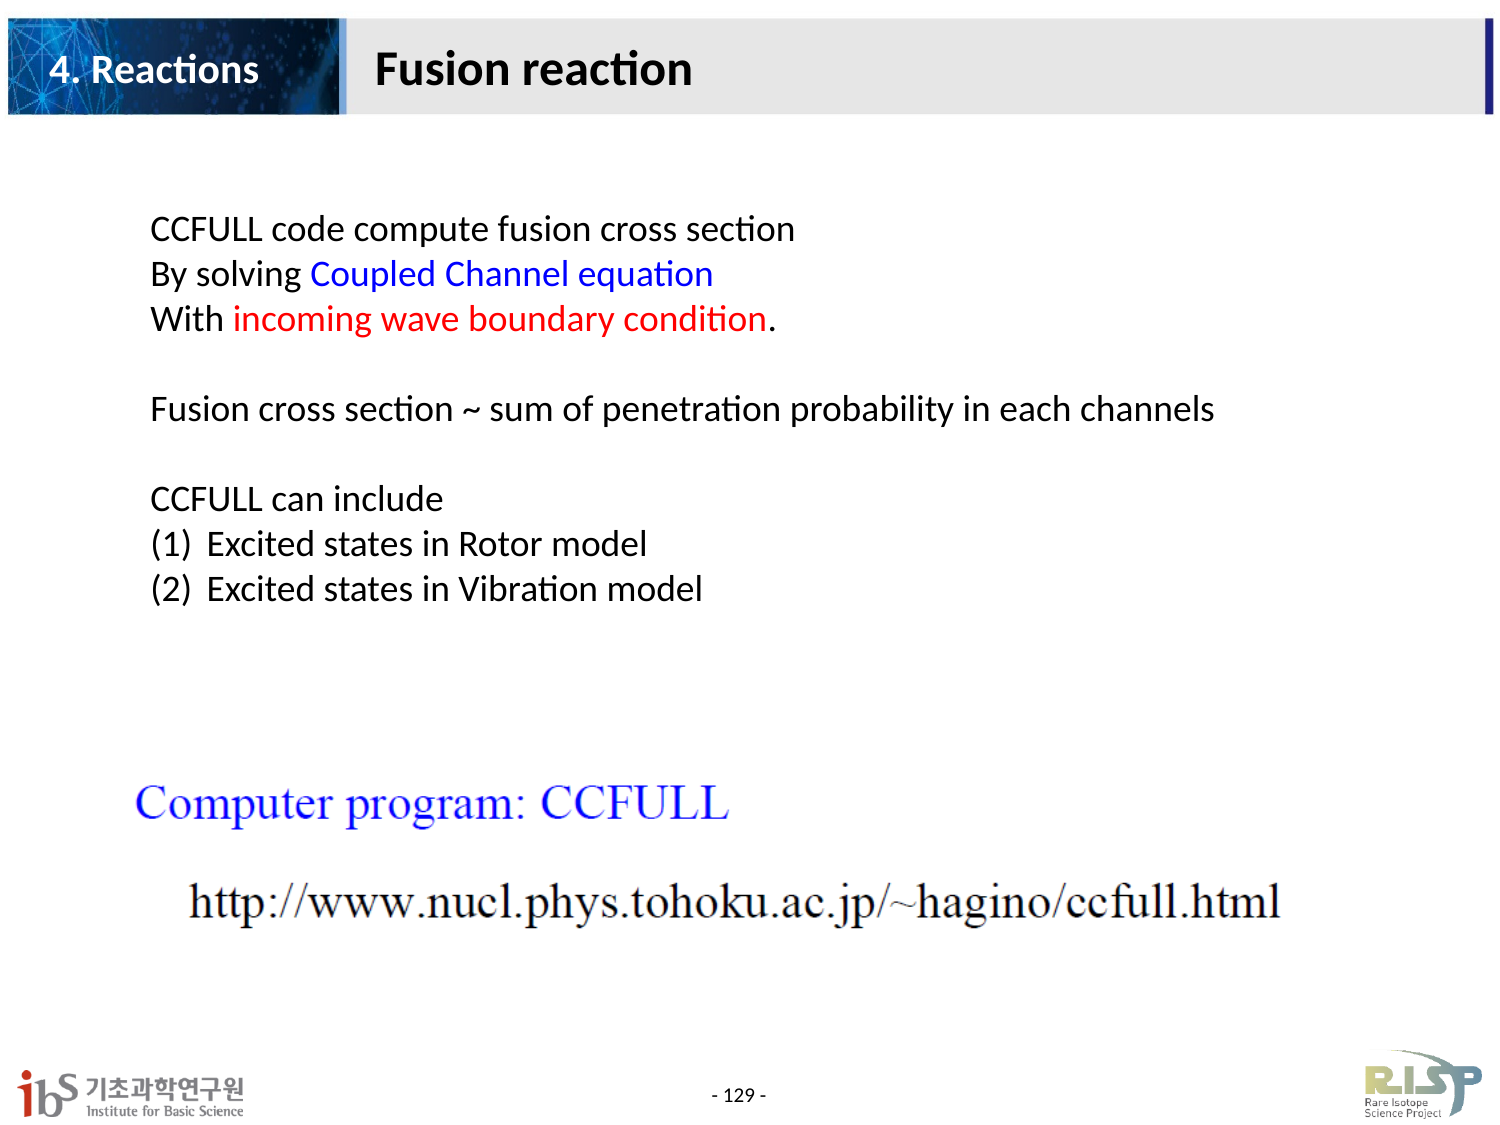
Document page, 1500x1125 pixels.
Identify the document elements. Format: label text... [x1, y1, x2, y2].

picture [1364, 1049, 1482, 1119]
picture [17, 1070, 243, 1117]
text_box CCFULL code compute fusion cross section By solving Coupled Channel equation With incoming wave boundary condition. Fusion cross section ~ sum of penetration probability in each channels CCFULL can include Excited states in Rotor model Excited states in Vibration model [135, 196, 1400, 616]
picture [112, 763, 1313, 959]
picture [2, 10, 1500, 130]
